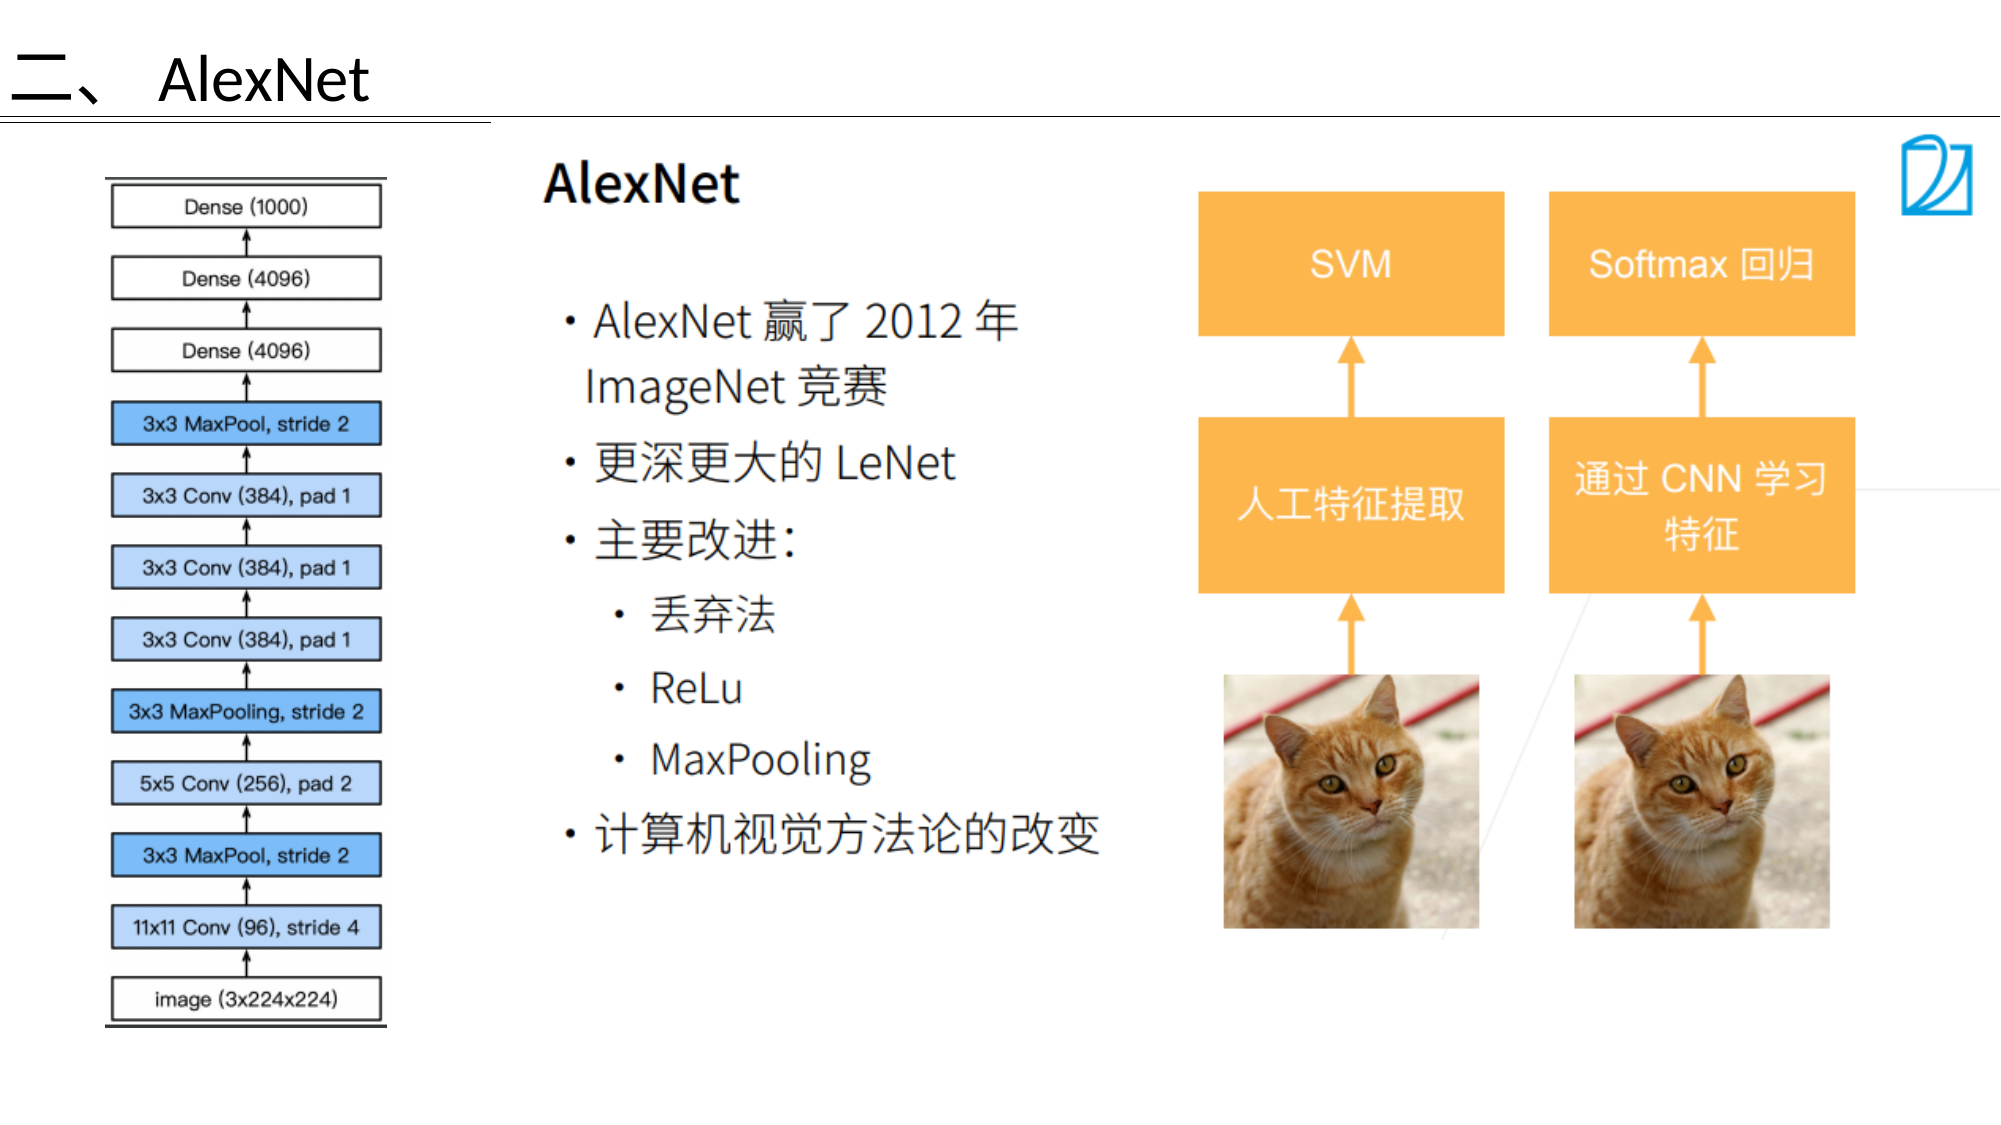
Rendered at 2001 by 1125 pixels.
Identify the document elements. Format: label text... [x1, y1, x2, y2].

picture [105, 177, 387, 1028]
text_box 二、AlexNet [0, 117, 386, 122]
picture [491, 122, 2000, 940]
text_box 二、AlexNet [0, 26, 386, 116]
